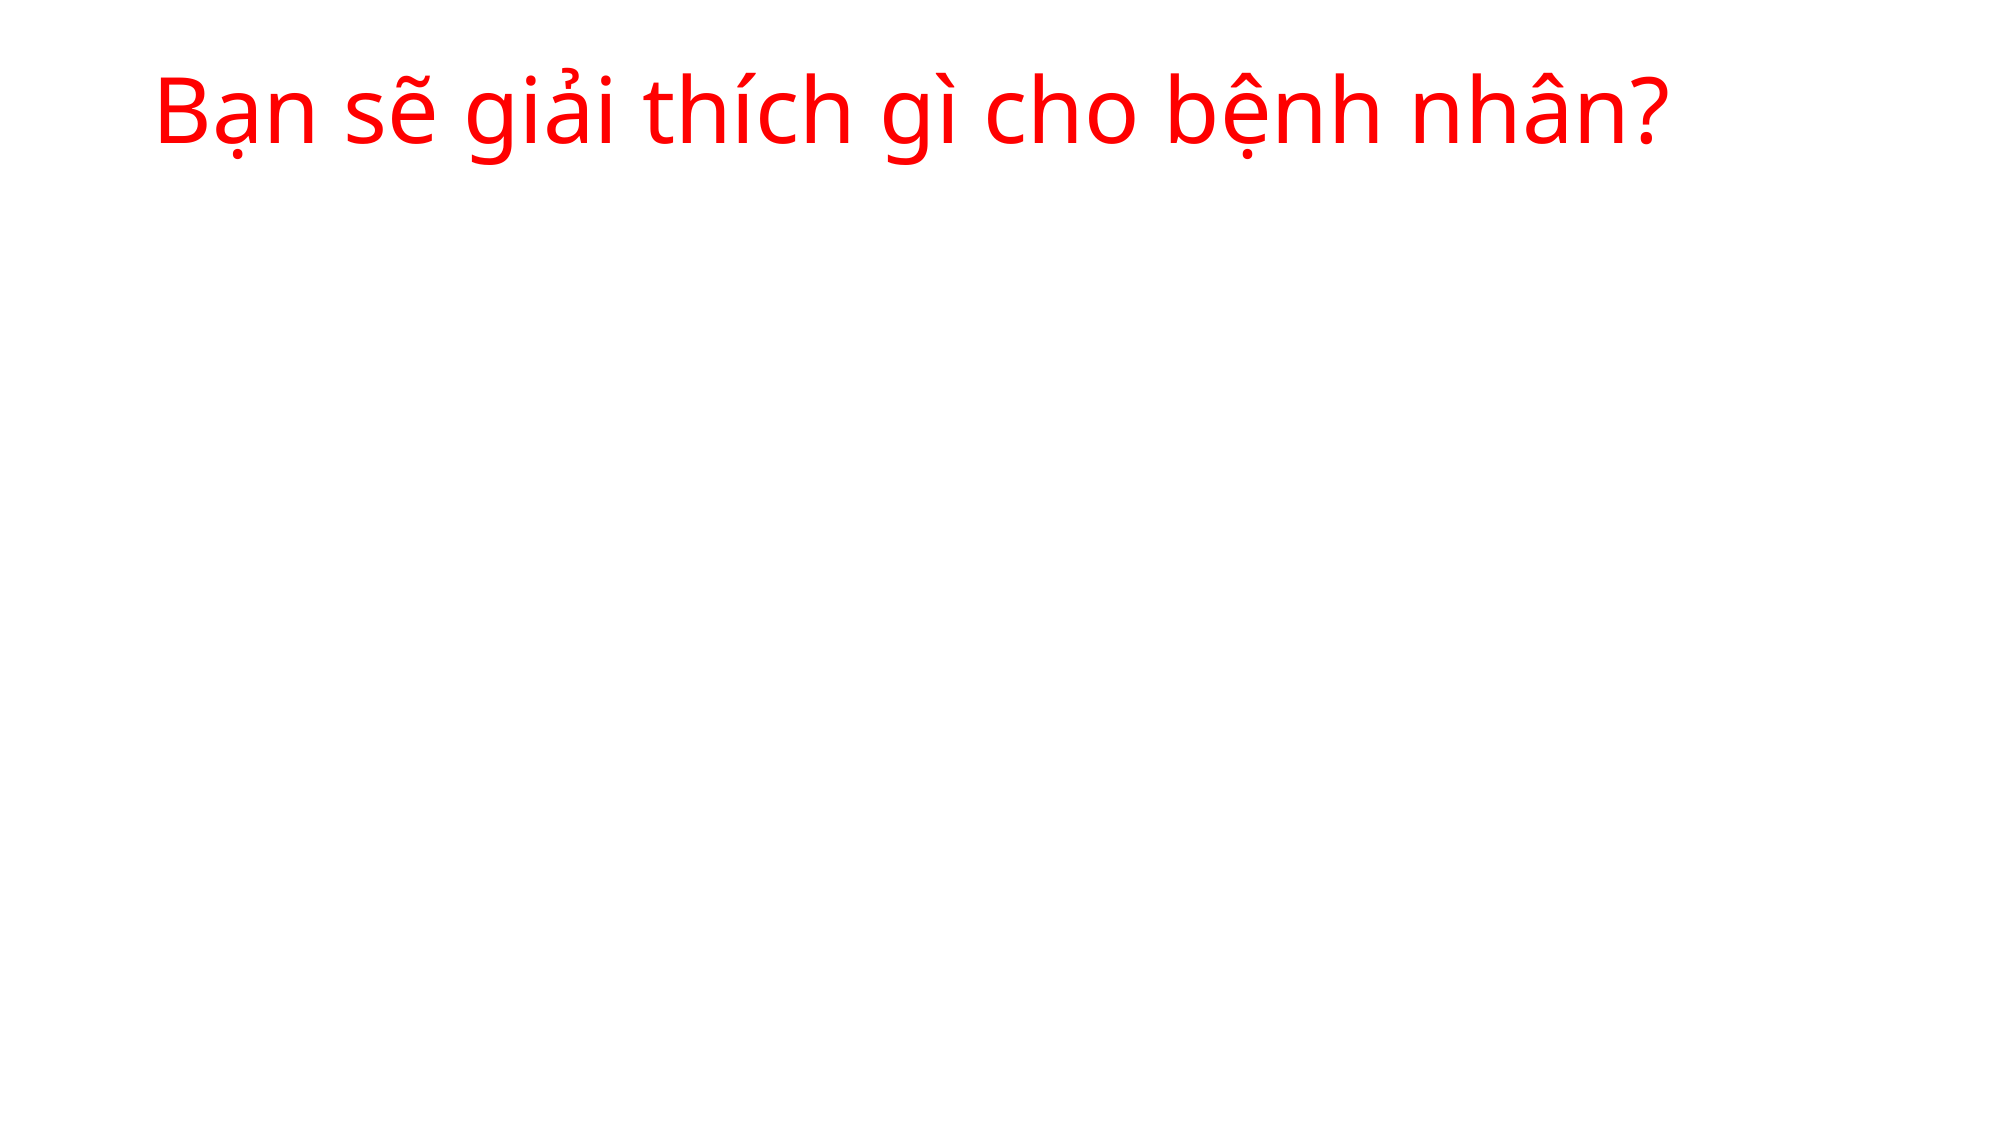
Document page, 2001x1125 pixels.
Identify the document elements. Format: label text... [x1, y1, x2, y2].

title Bạn sẽ giải thích gì cho bệnh nhân? [137, 59, 1863, 278]
